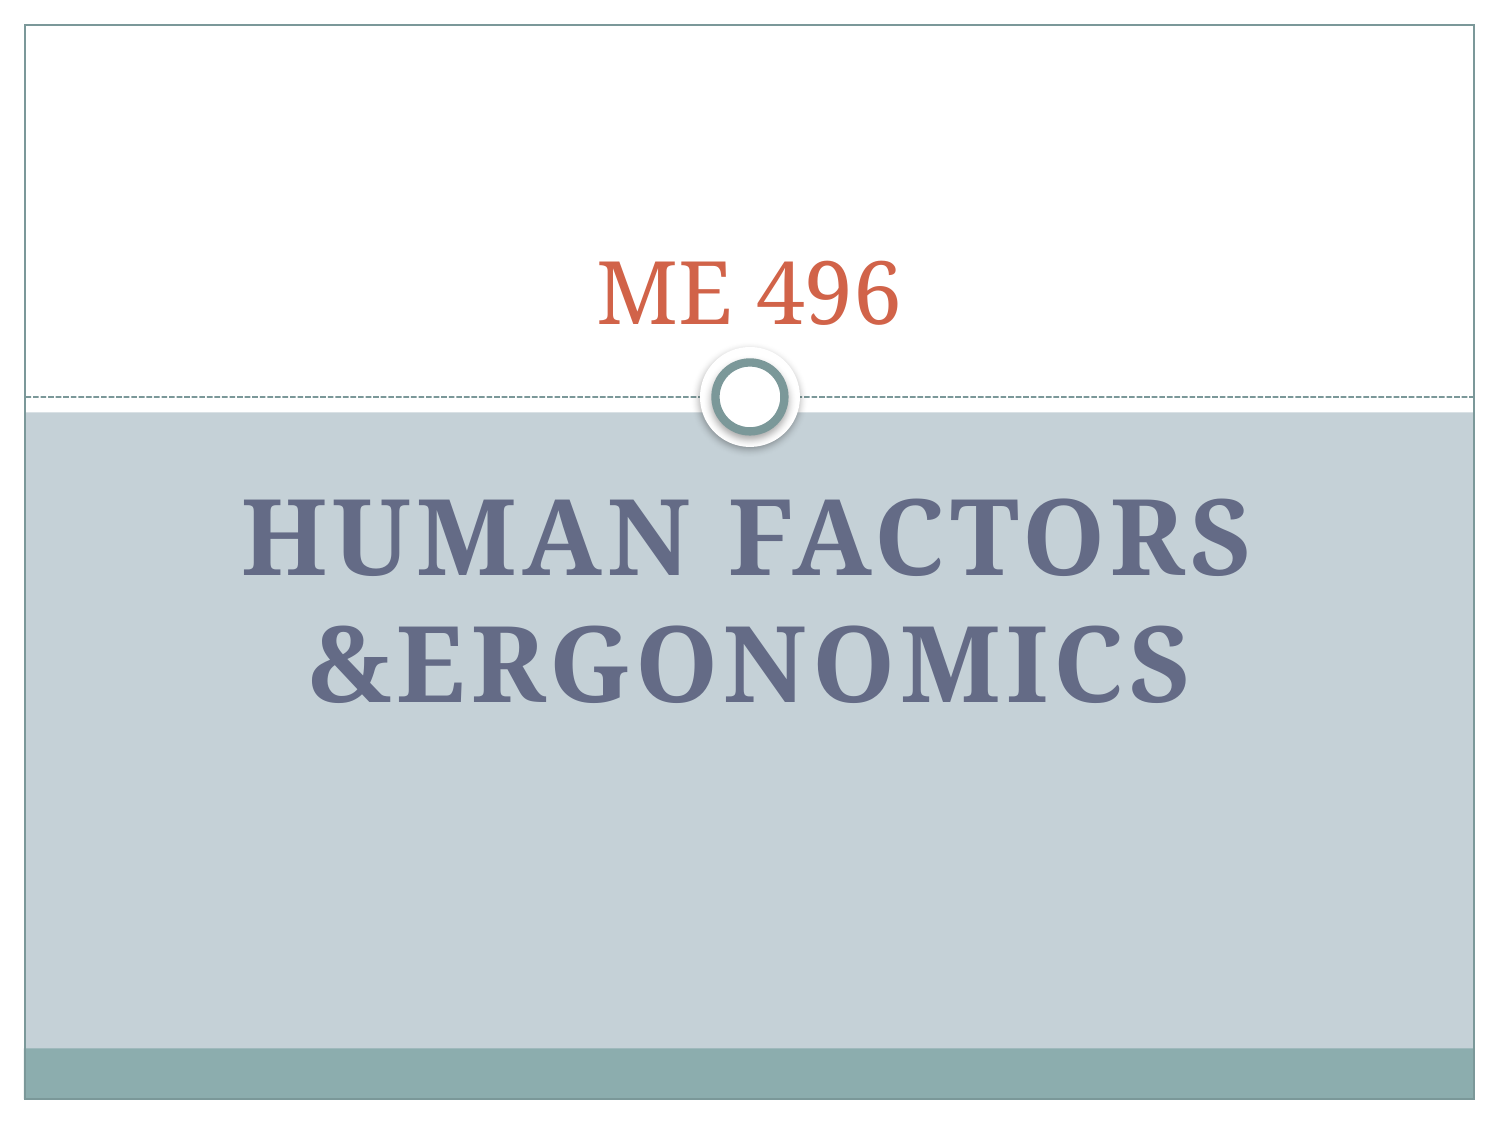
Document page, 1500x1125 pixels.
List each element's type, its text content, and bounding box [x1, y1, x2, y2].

title ME 496 [112, 62, 1388, 350]
subtitle HUMAN FACTORS &ERGONOMICS [225, 462, 1275, 750]
